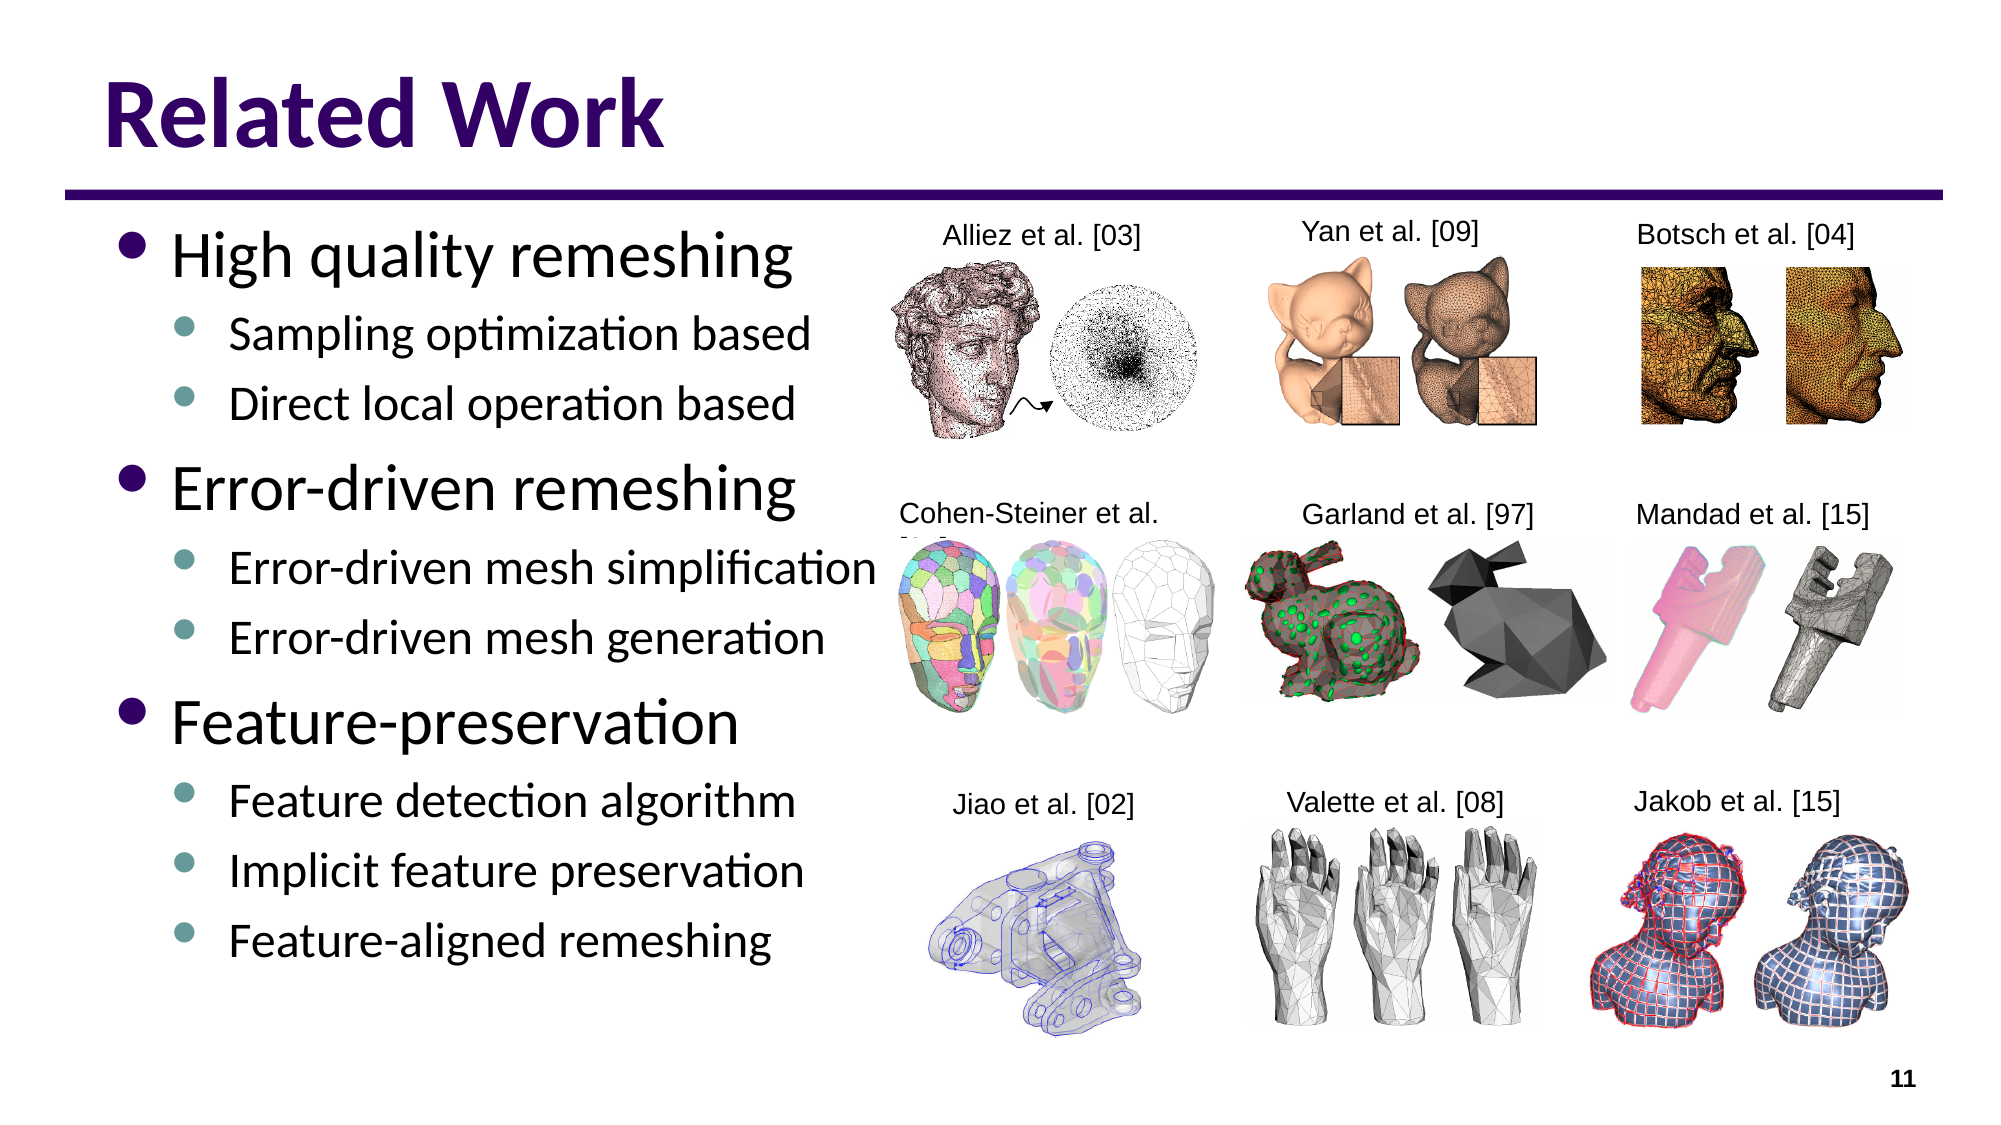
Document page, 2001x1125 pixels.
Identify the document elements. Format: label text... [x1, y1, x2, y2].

slide_number 11 [1666, 1054, 1933, 1097]
text_box Alliez et al. [03] [927, 208, 1209, 259]
picture [917, 827, 1146, 1043]
picture [895, 537, 1220, 716]
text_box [891, 260, 1197, 439]
list High quality remeshing Sampling optimization based Direct local operation based Error-driven remeshing Error-driven mesh simplification Error-driven mesh generation Feature-preservation Feature detection algorithm Implicit feature preservation Feature-aligned remeshing [99, 203, 1901, 1042]
picture [1246, 822, 1539, 1028]
text_box Garland et al. [97] [1287, 487, 1553, 537]
picture [1582, 827, 1915, 1029]
text_box Yan et al. [09] [1286, 204, 1567, 255]
picture [1242, 539, 1611, 704]
text_box Jiao et al. [02] [937, 777, 1162, 828]
picture [1638, 266, 1909, 426]
text_box Cohen-Steiner et al. [04] [884, 486, 1223, 572]
text_box Jakob et al. [15] [1619, 774, 1899, 825]
picture [1265, 254, 1548, 433]
text_box Valette et al. [08] [1271, 775, 1552, 826]
title Related Work [88, 4, 1916, 176]
text_box Botsch et al. [04] [1621, 207, 1934, 258]
picture [1629, 539, 1897, 717]
text_box Mandad et al. [15] [1621, 487, 1887, 538]
